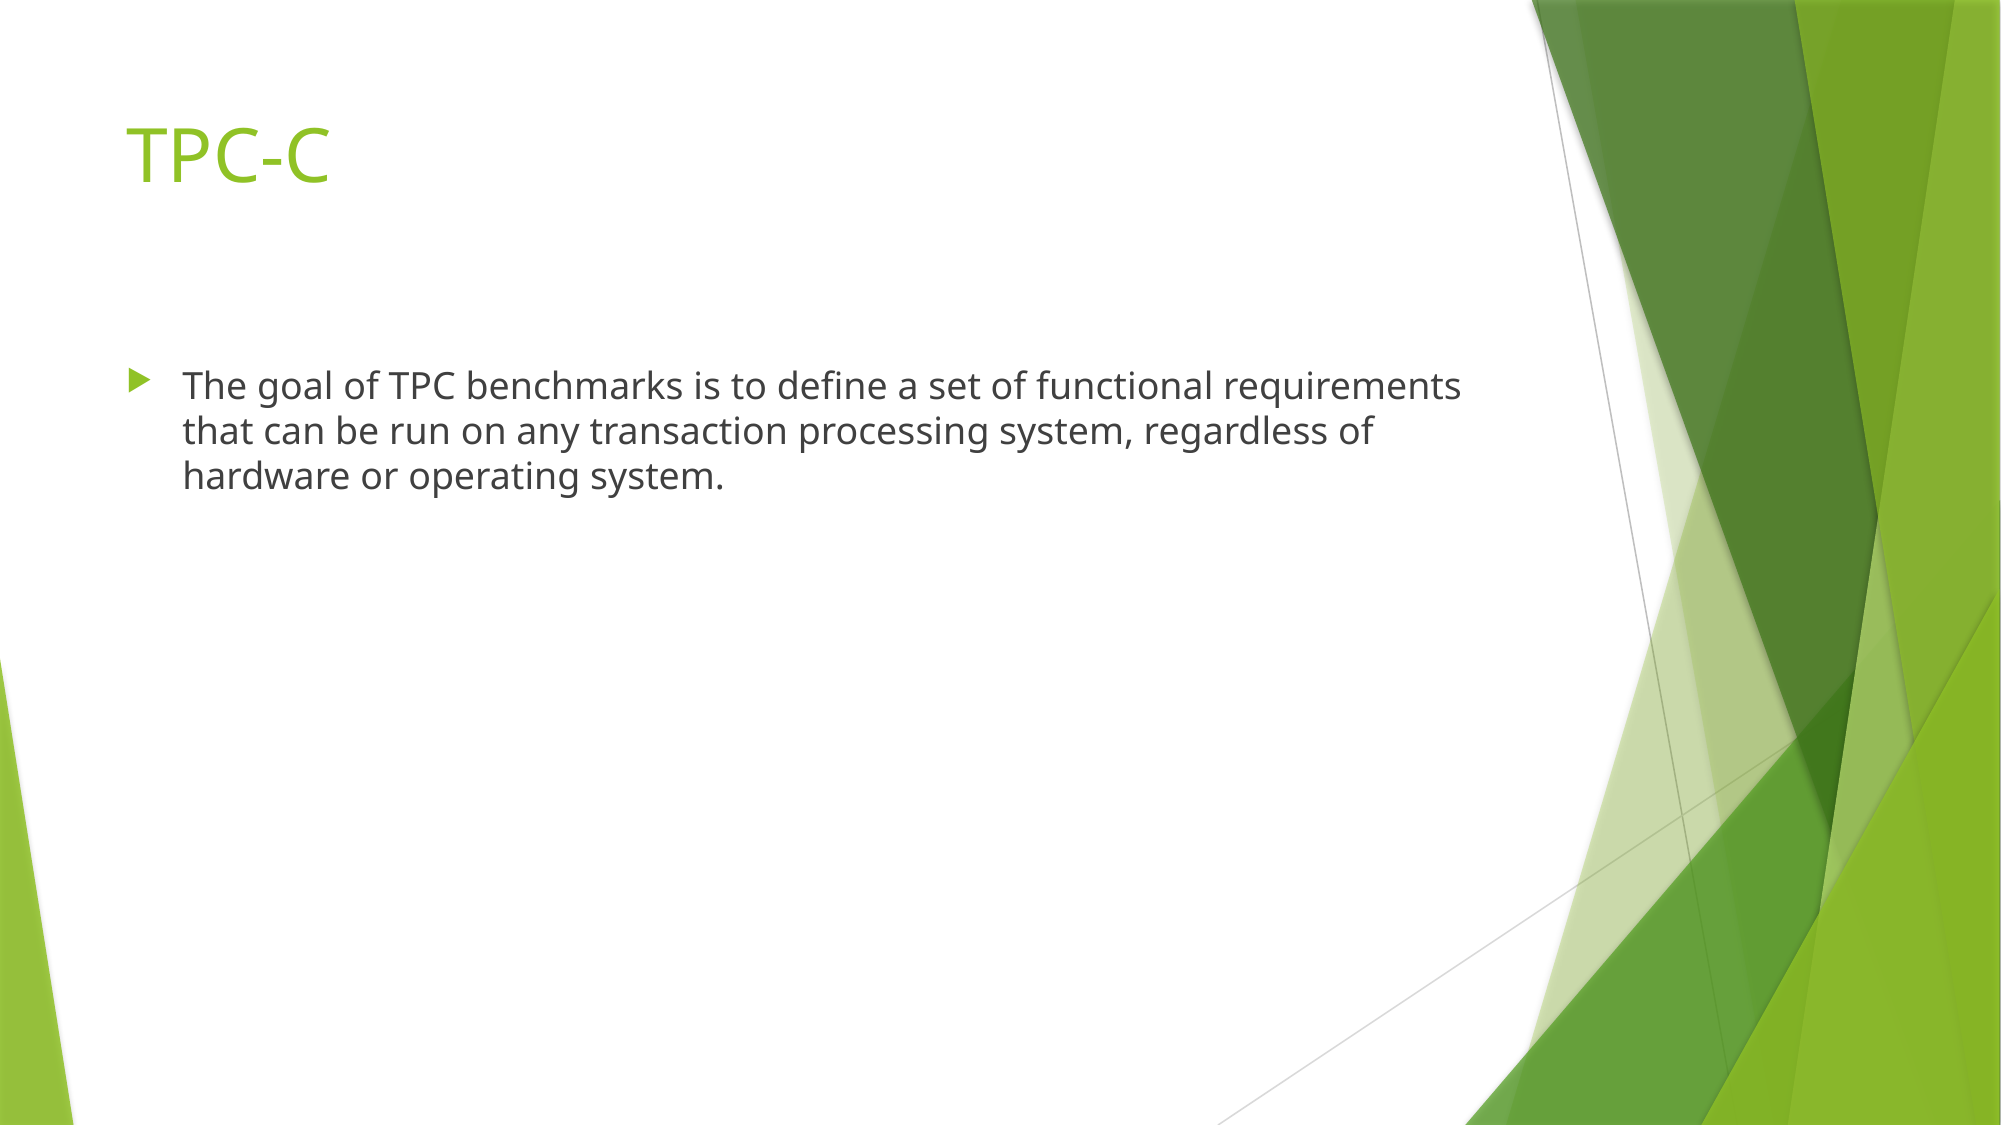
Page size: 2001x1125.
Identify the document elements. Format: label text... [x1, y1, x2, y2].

list The goal of TPC benchmarks is to define a set of functional requirements that can be run on any transaction processing system, regardless of hardware or operating system. [111, 354, 1522, 992]
title TPC-C [111, 99, 1522, 317]
